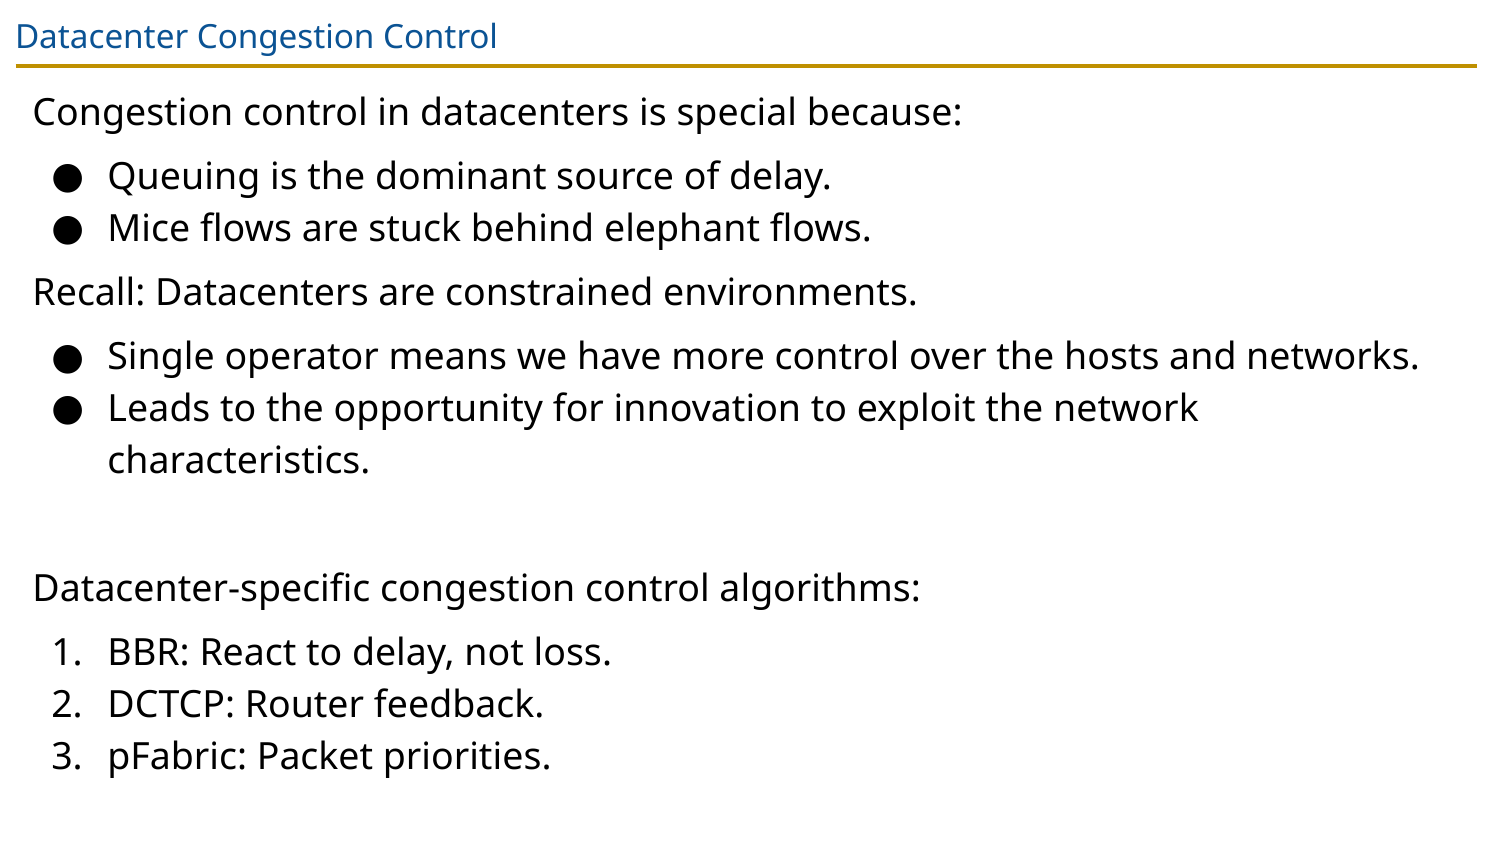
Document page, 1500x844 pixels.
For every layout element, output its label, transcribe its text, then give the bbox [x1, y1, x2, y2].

title Datacenter Congestion Control [0, 0, 1500, 65]
list Congestion control in datacenters is special because: Queuing is the dominant source of delay. Mice flows are stuck behind elephant flows. Recall: Datacenters are constrained environments. Single operator means we have more control over the hosts and networks. Leads to the opportunity for innovation to exploit the network characteristics. Datacenter-specific congestion control algorithms: BBR: React to delay, not loss. DCTCP: Router feedback. pFabric: Packet priorities. [17, 65, 1480, 810]
